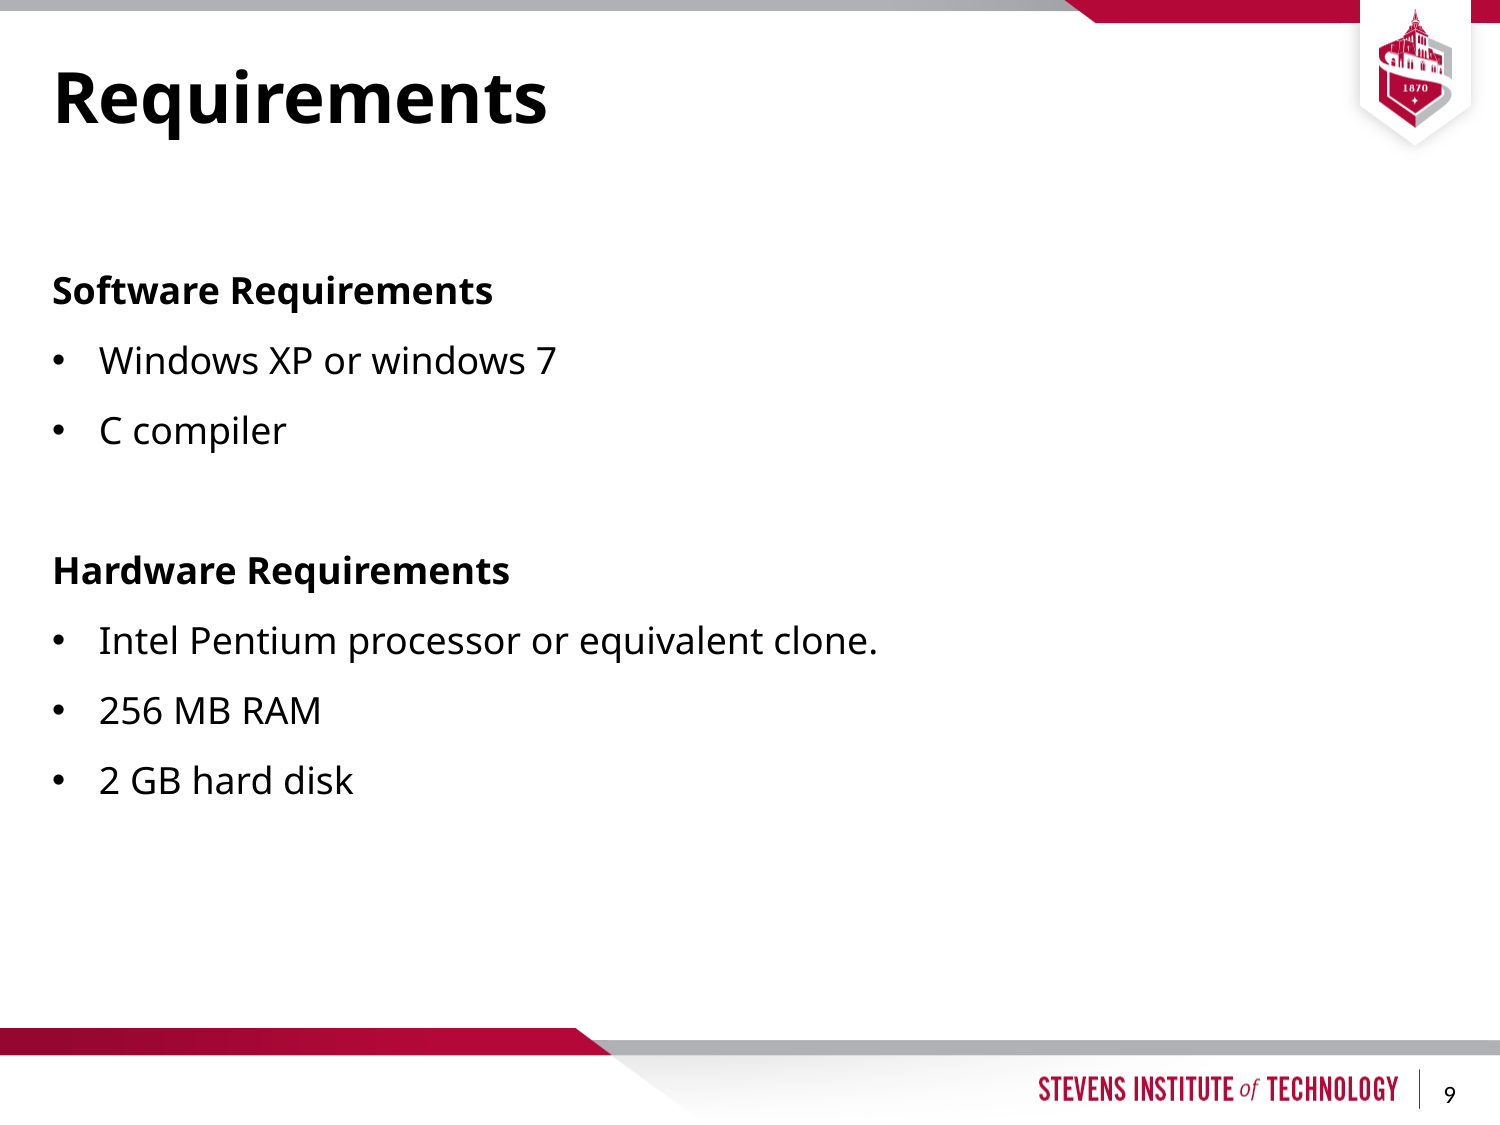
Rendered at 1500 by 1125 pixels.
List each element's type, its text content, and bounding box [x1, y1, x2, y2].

slide_number 9 [1428, 1071, 1490, 1108]
list Software Requirements Windows XP or windows 7 C compiler Hardware Requirements Intel Pentium processor or equivalent clone. 256 MB RAM 2 GB hard disk [37, 259, 1462, 1000]
picture [0, 0, 1500, 160]
picture [0, 1028, 1500, 1125]
title Requirements [37, 45, 1338, 233]
